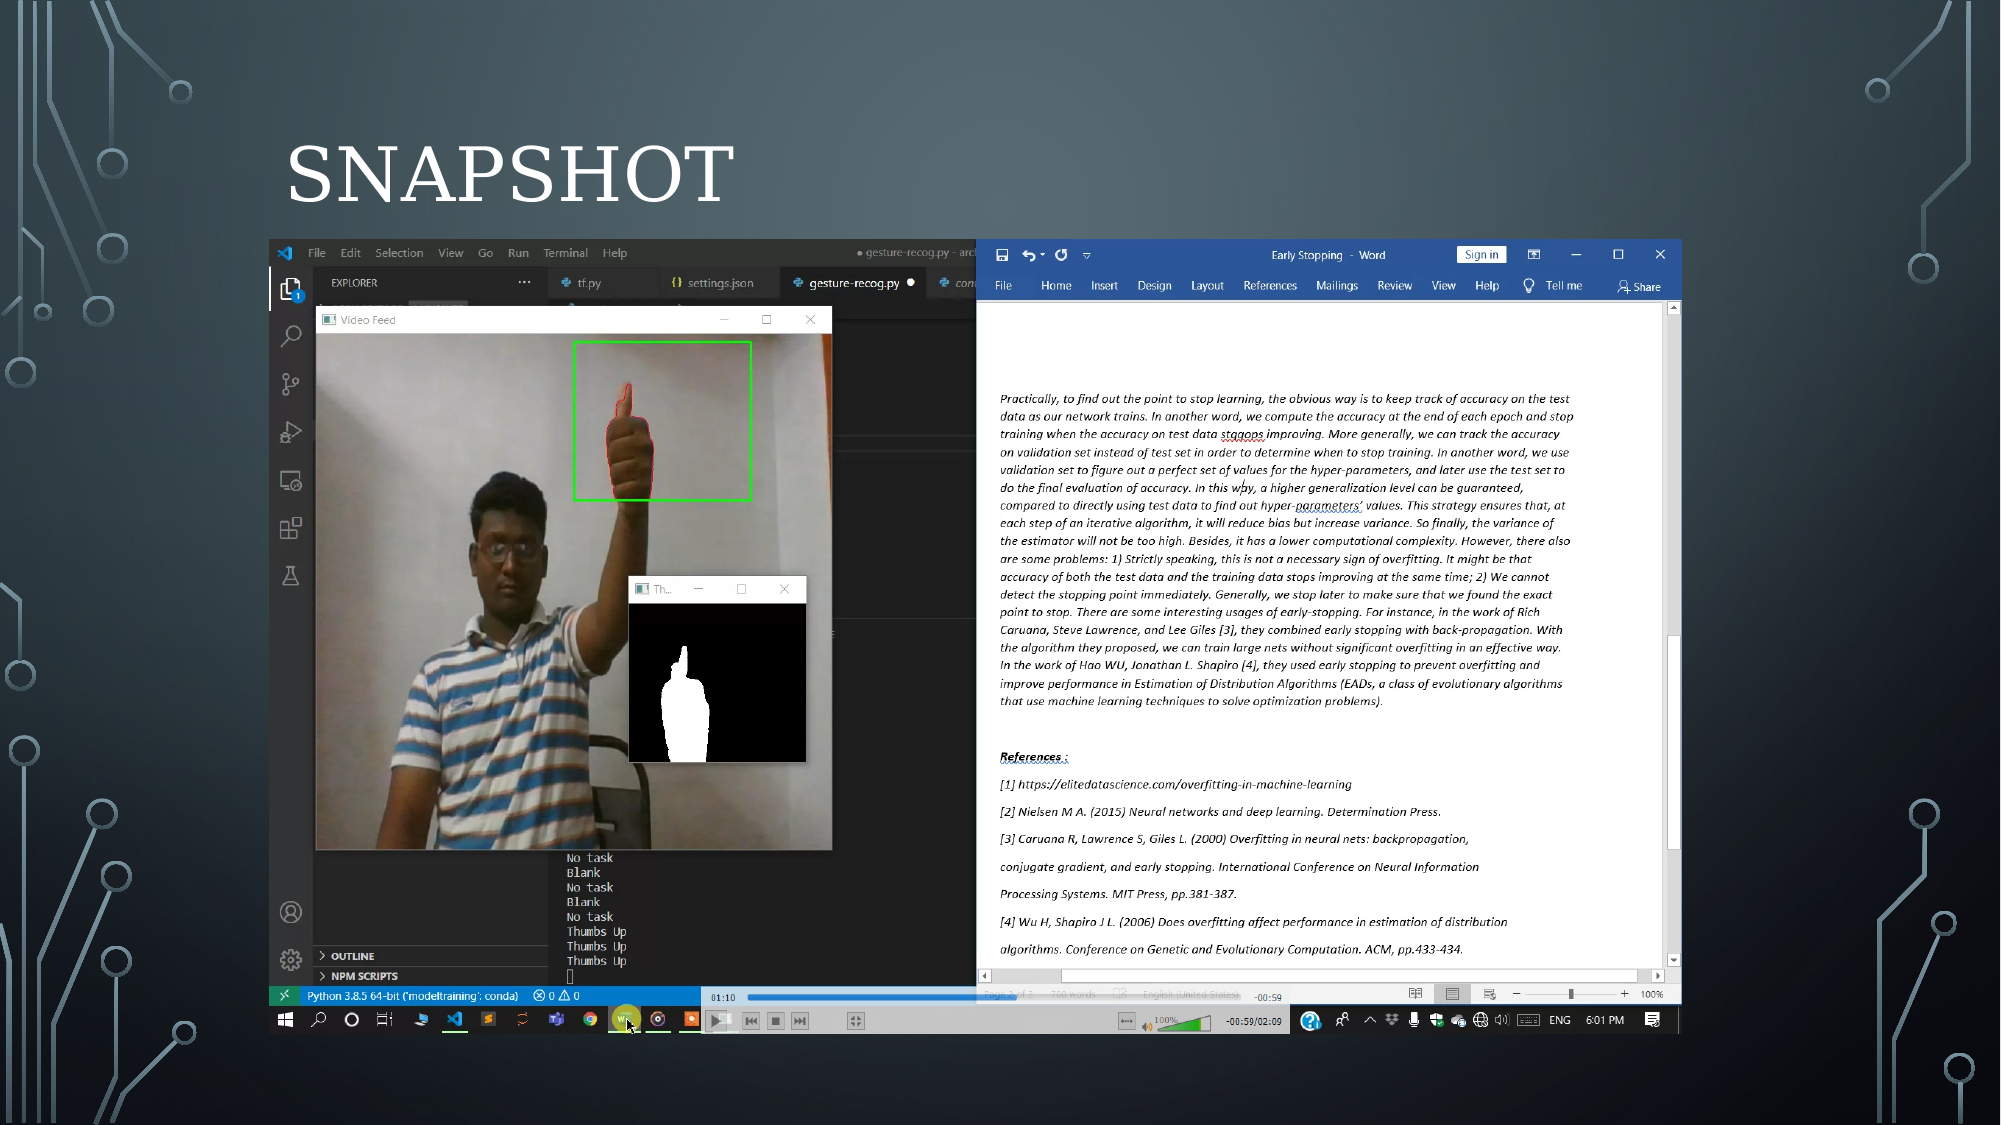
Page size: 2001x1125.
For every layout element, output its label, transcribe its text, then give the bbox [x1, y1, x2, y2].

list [268, 238, 1682, 1034]
title Snapshot [269, 101, 1895, 344]
